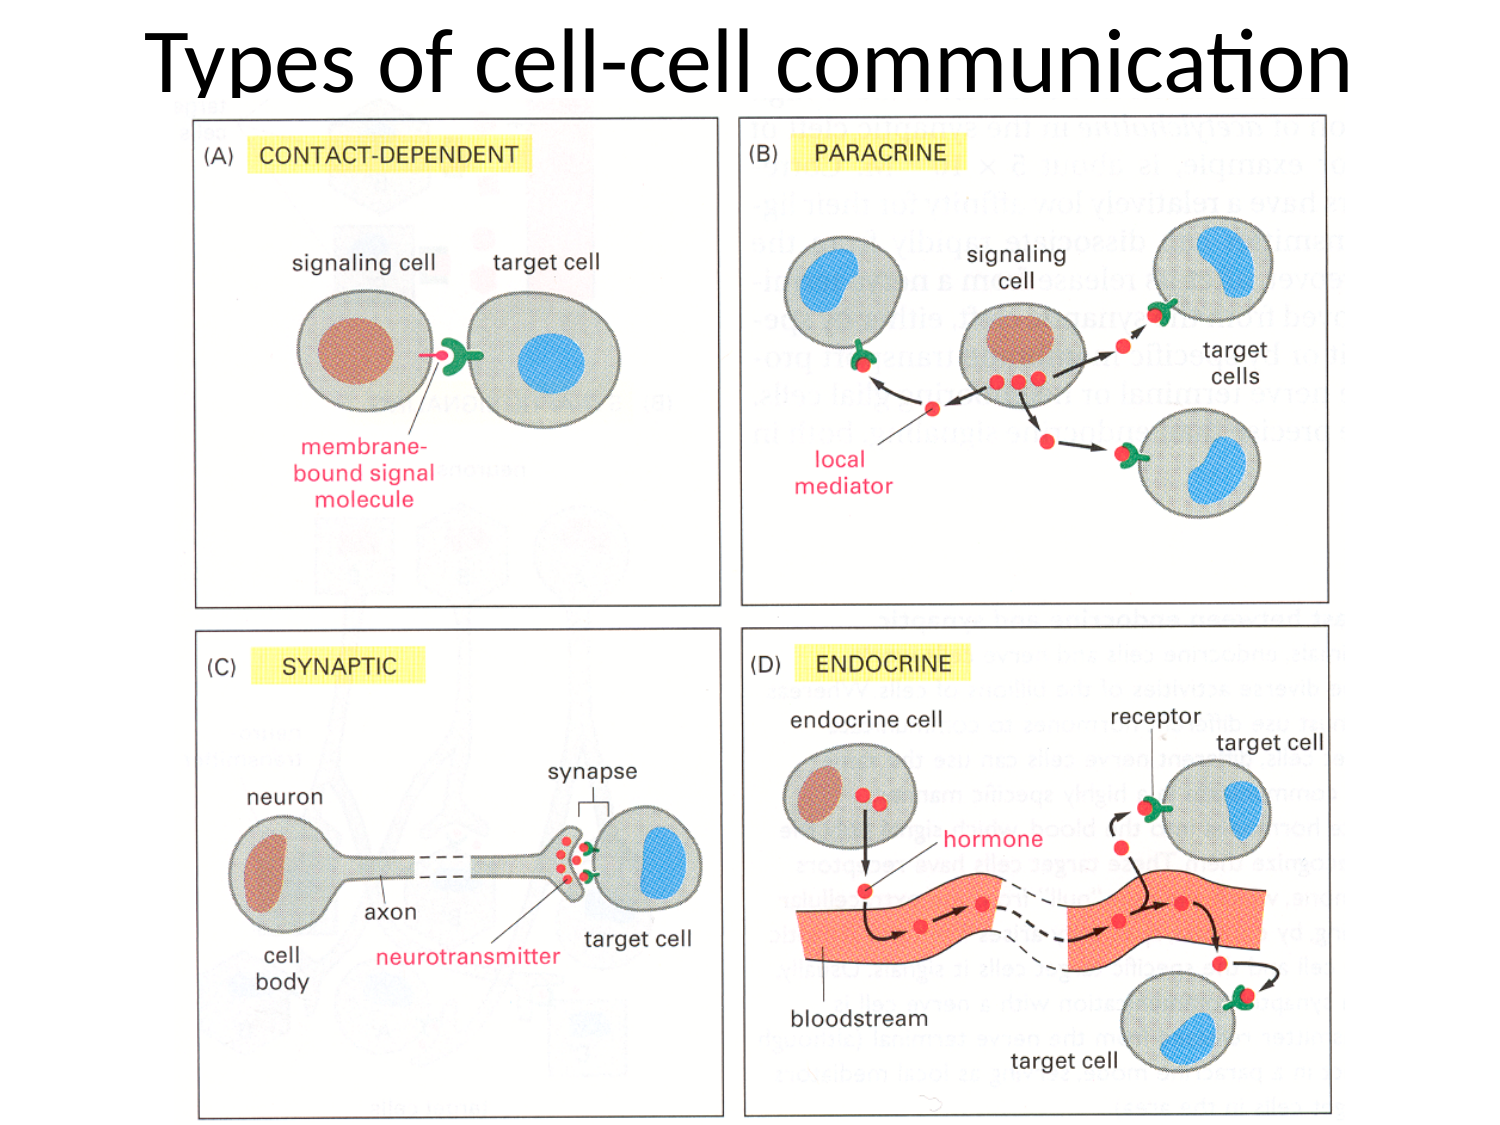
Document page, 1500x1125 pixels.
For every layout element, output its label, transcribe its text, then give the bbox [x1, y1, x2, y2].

title Types of cell-cell communication [75, 0, 1425, 150]
picture [174, 98, 1345, 1125]
